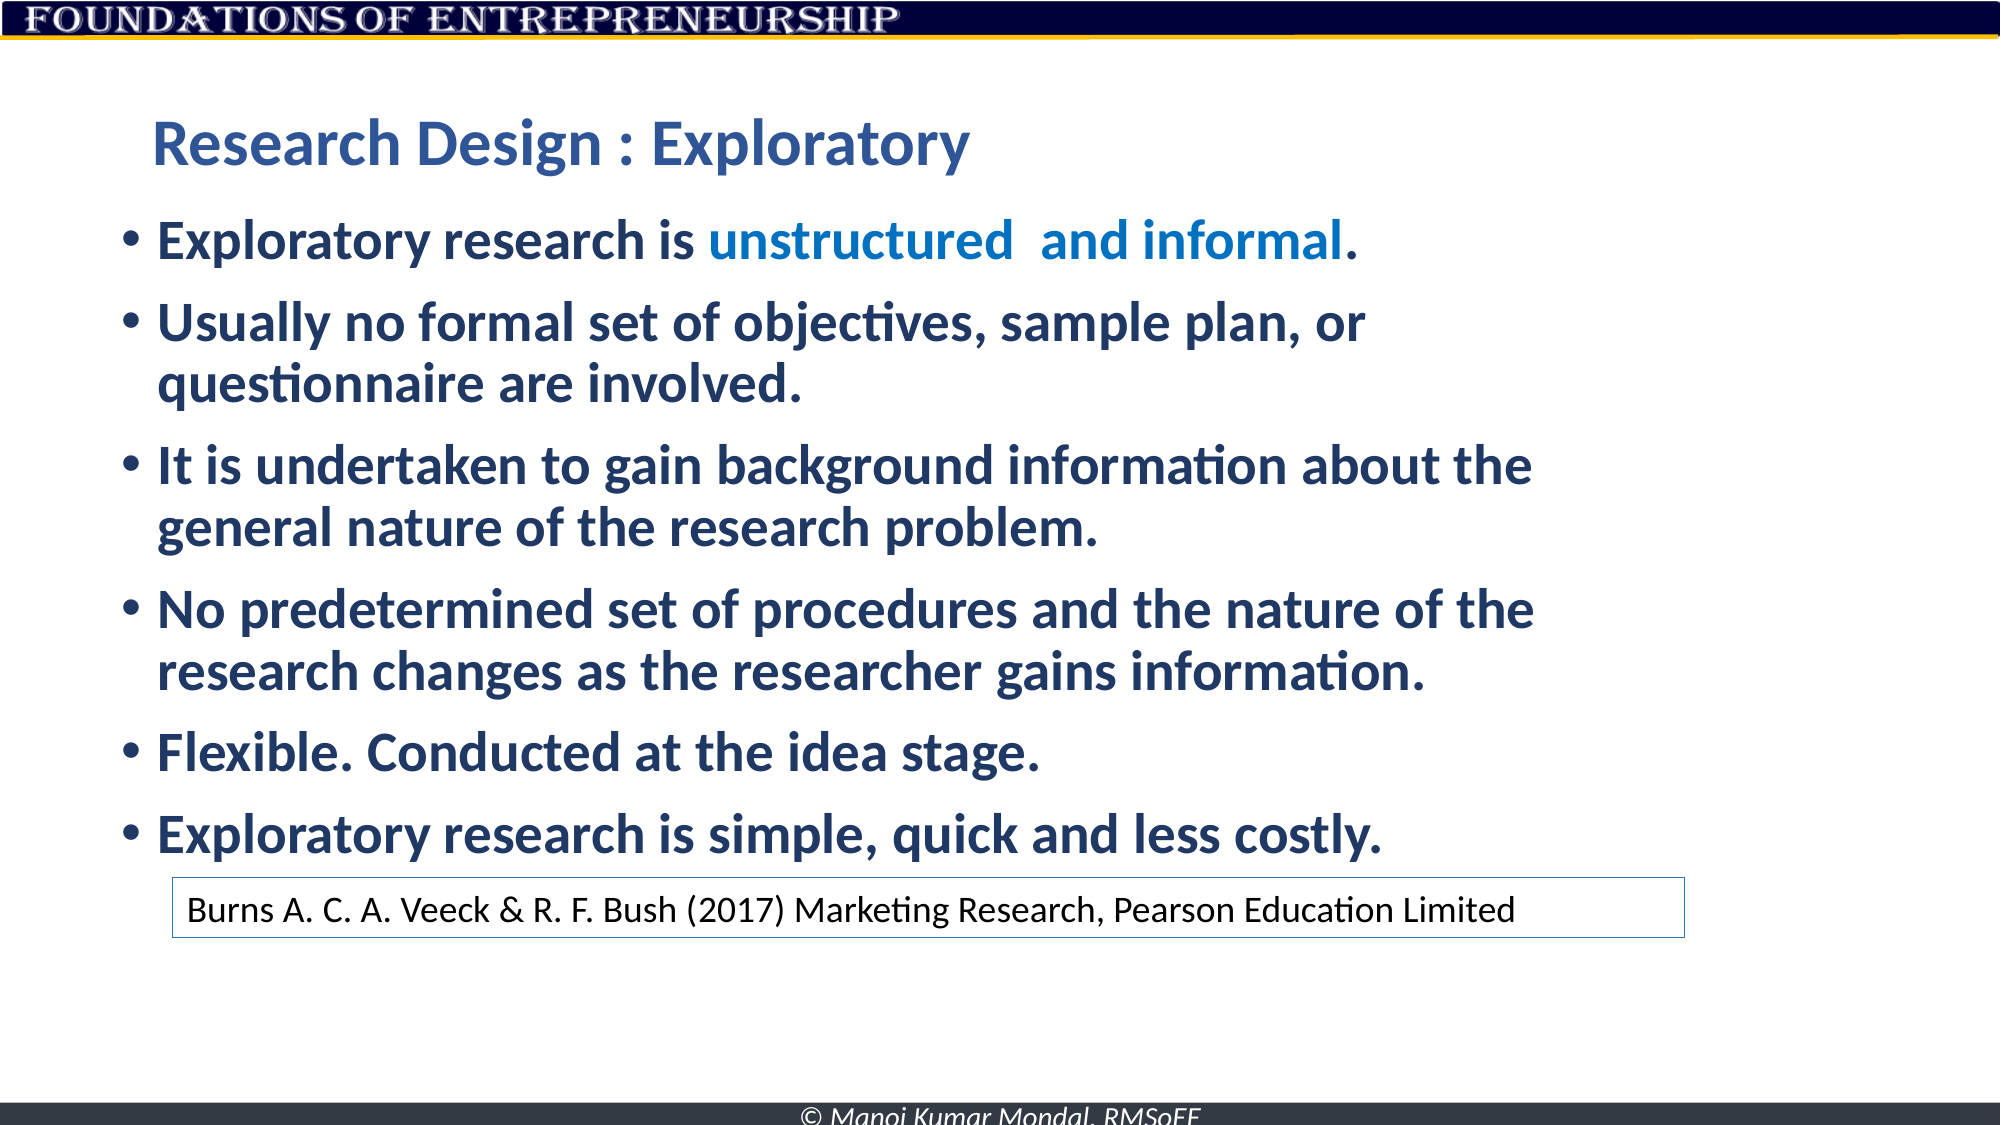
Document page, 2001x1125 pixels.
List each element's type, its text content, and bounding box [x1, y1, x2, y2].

title Research Design : Exploratory [137, 59, 1863, 229]
picture [0, 0, 2000, 42]
list Exploratory research is unstructured and informal. Usually no formal set of objectives, sample plan, or questionnaire are involved. It is undertaken to gain background information about the general nature of the research problem. No predetermined set of procedures and the nature of the research changes as the researcher gains information. Flexible. Conducted at the idea stage. Exploratory research is simple, quick and less costly. [106, 202, 1703, 878]
text_box Burns A. C. A. Veeck & R. F. Bush (2017) Marketing Research, Pearson Education Limited [172, 877, 1685, 938]
